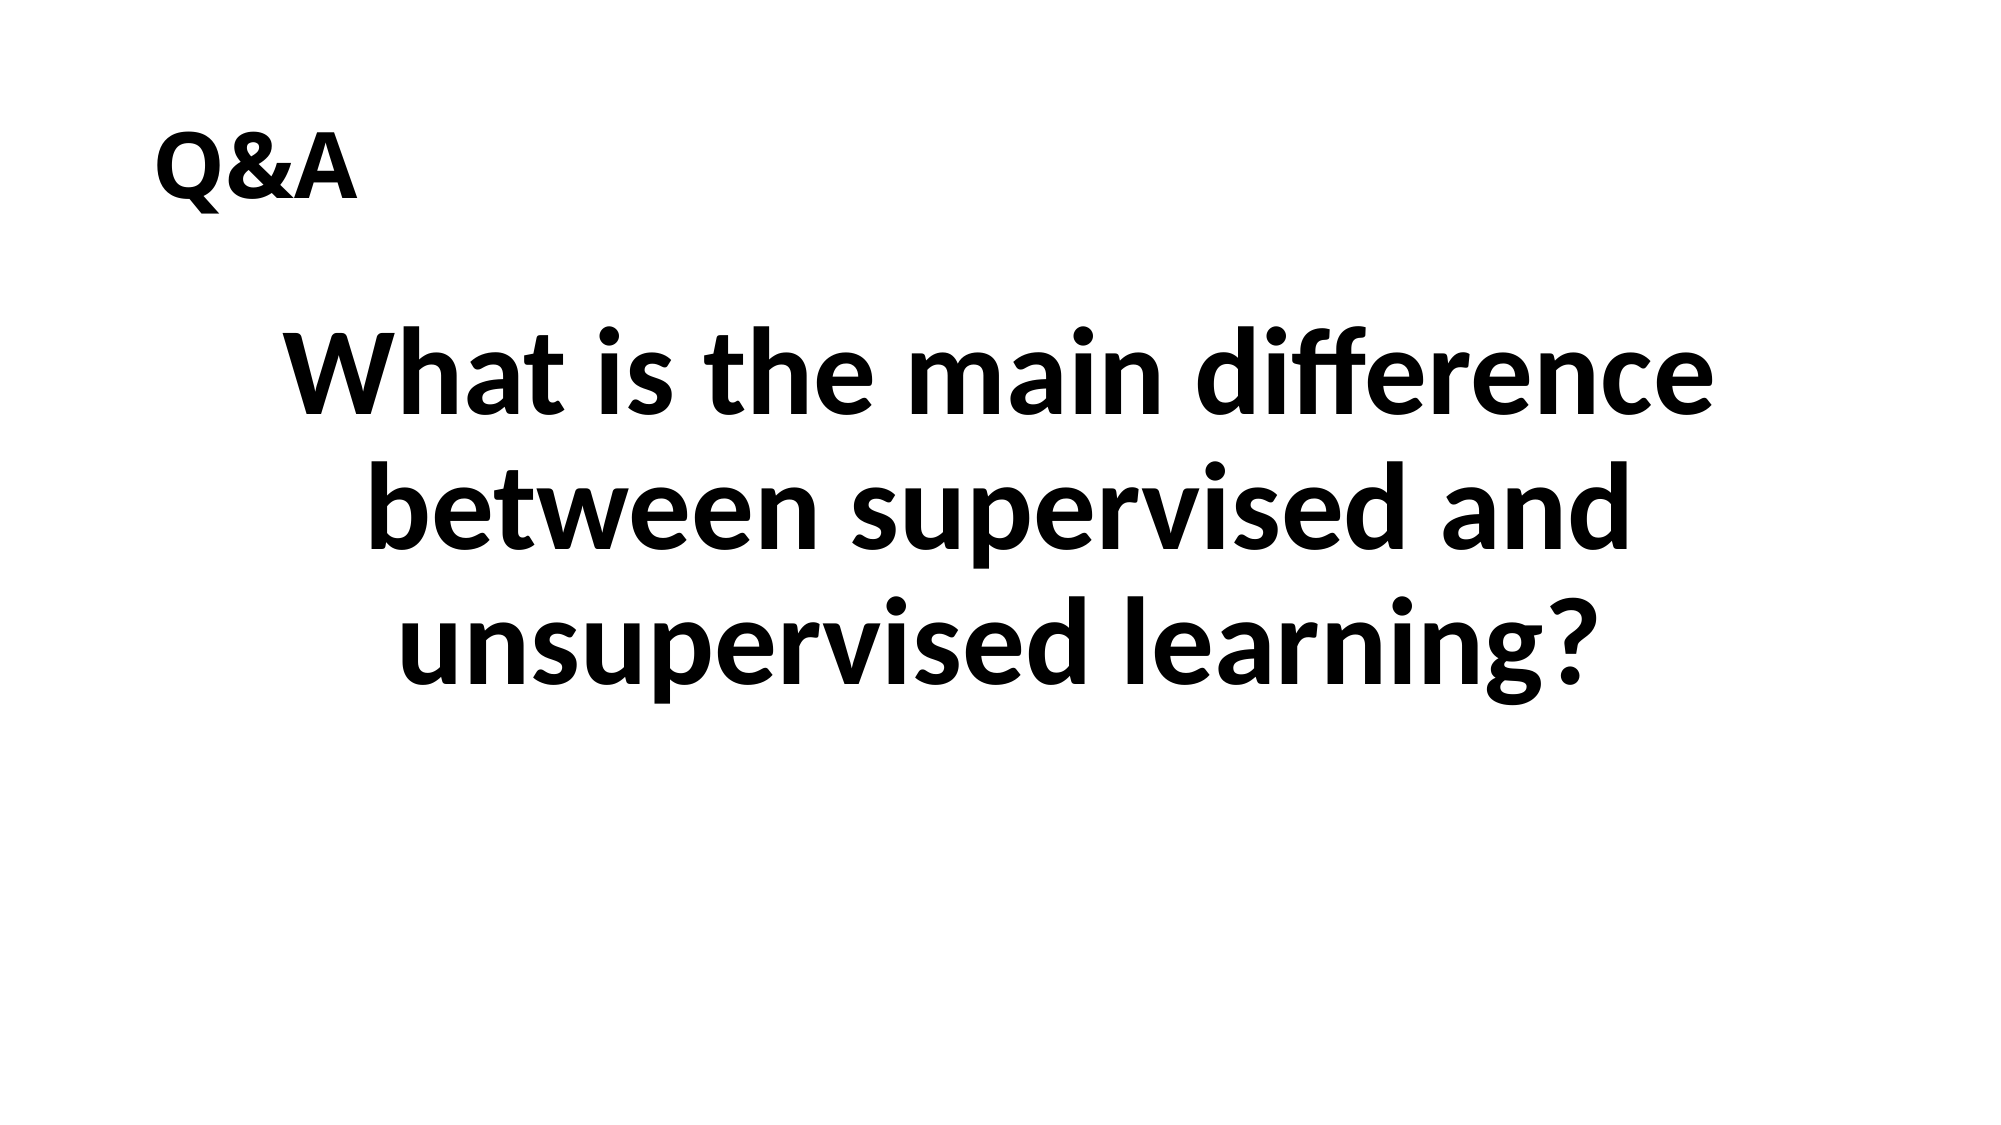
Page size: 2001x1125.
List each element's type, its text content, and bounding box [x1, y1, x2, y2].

list What is the main difference between supervised and unsupervised learning? [137, 299, 1863, 1014]
title Q&A [137, 59, 1863, 278]
